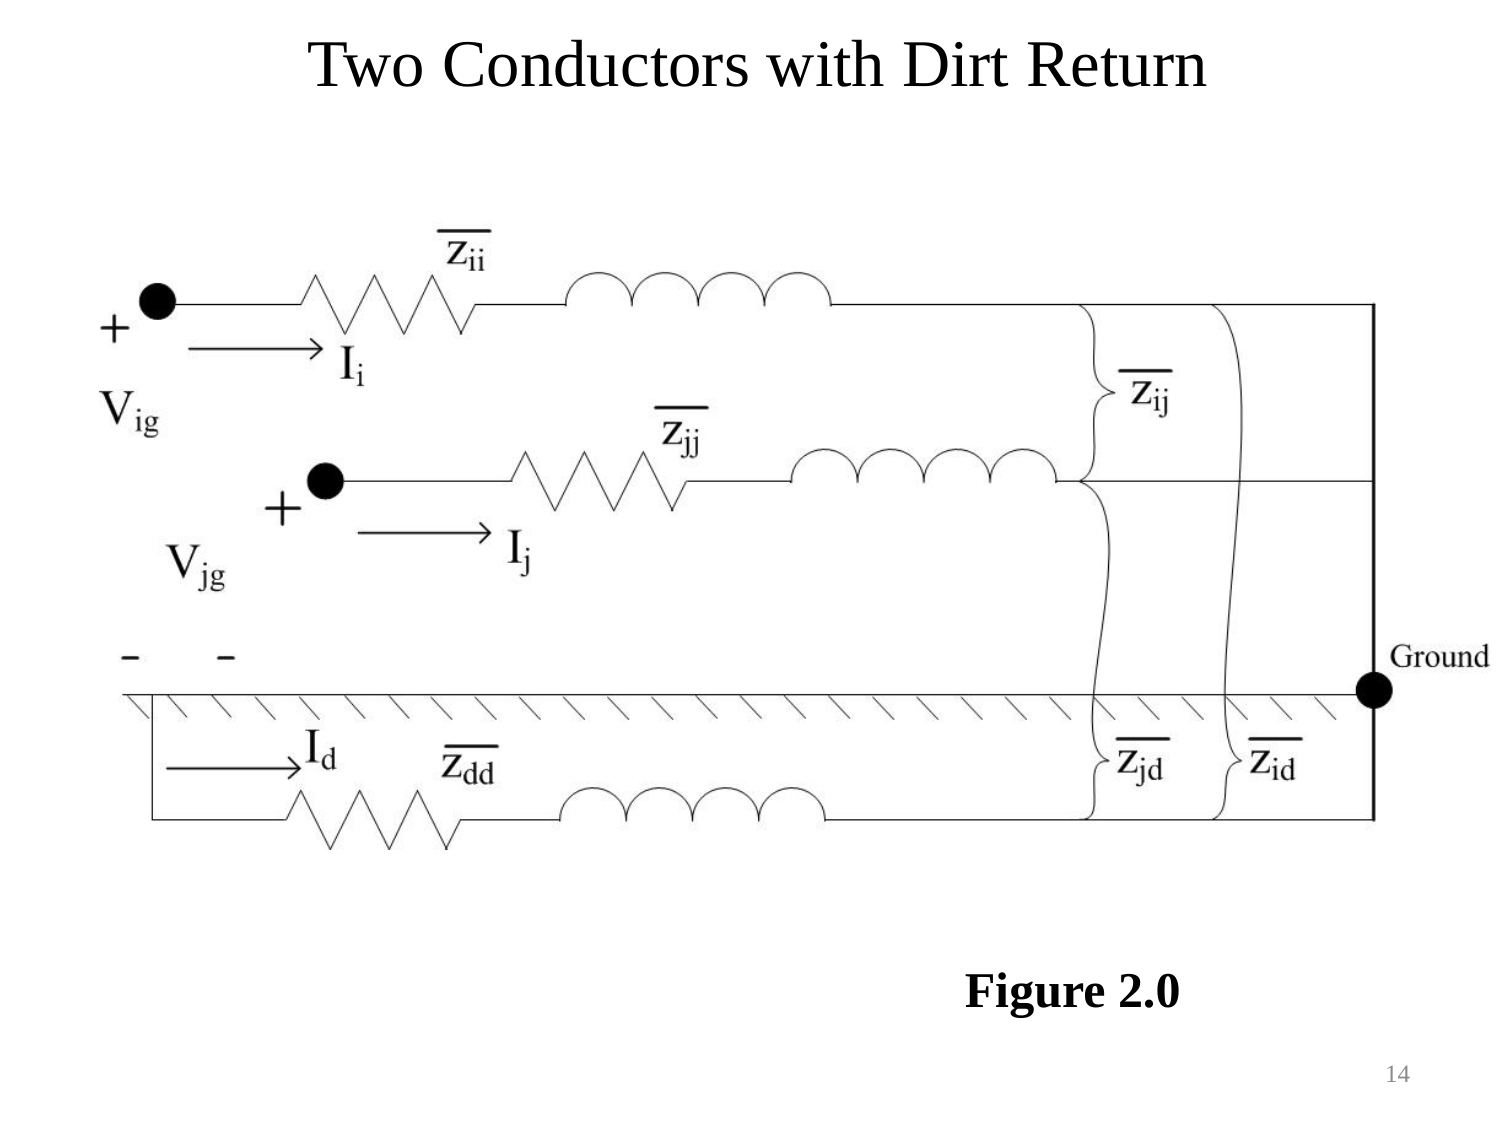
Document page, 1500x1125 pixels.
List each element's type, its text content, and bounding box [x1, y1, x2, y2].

picture [99, 212, 1491, 851]
text_box Figure 2.0 [949, 949, 1338, 1025]
slide_number 14 [1074, 1042, 1425, 1103]
text_box Two Conductors with Dirt Return [0, 12, 1481, 268]
